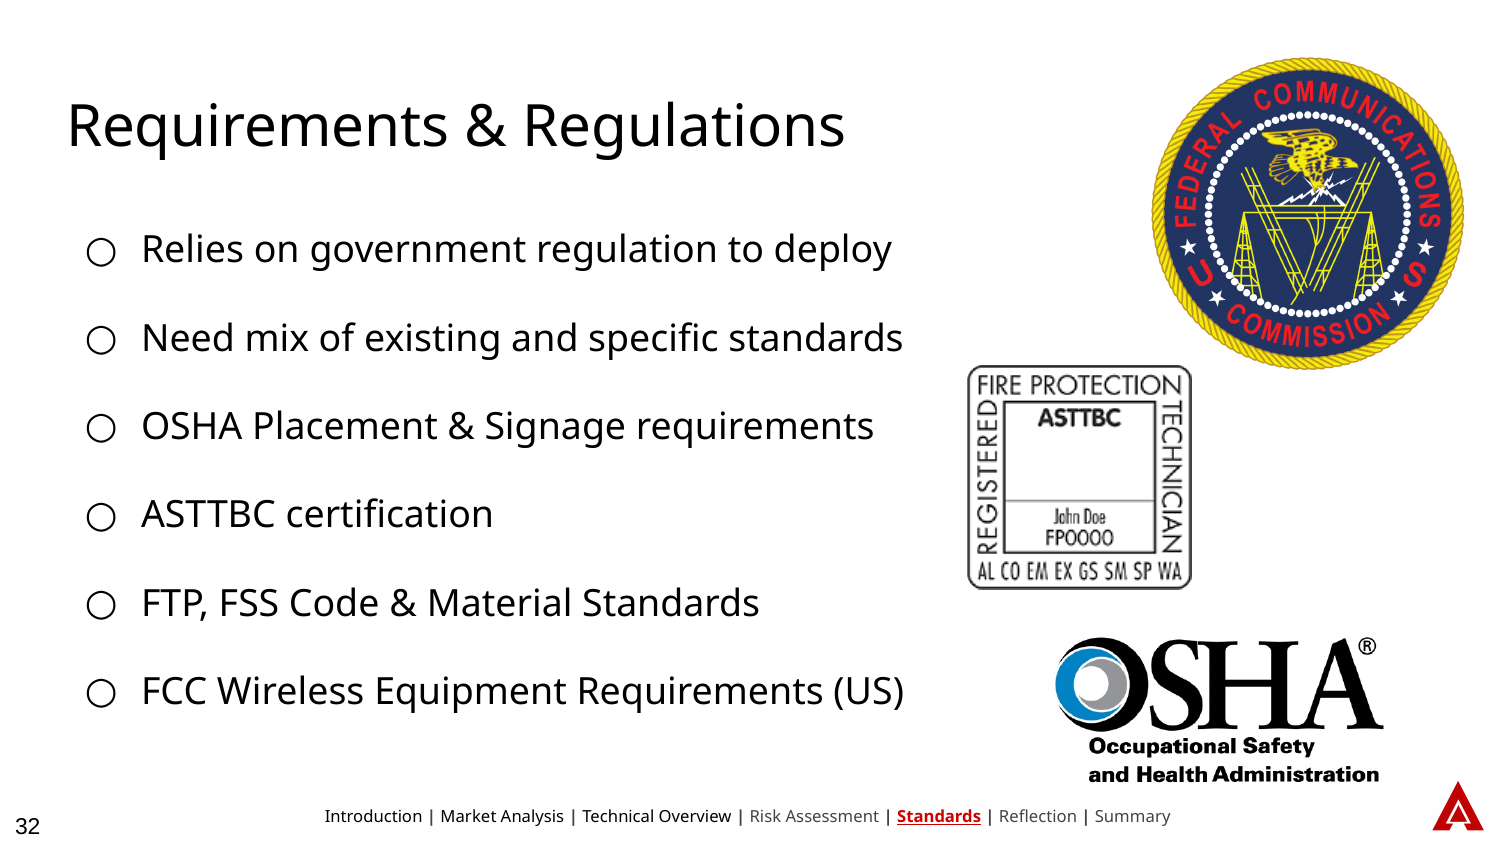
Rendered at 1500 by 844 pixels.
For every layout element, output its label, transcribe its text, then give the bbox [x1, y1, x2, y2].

picture [967, 55, 1467, 590]
picture [1430, 779, 1486, 832]
slide_number ‹#› [0, 806, 90, 844]
title Requirements & Regulations [51, 72, 1144, 167]
text_box Introduction | Market Analysis | Technical Overview | Risk Assessment | Standards | Reflection | Summary [265, 787, 1235, 833]
list Relies on government regulation to deploy Need mix of existing and specific standards OSHA Placement & Signage requirements ASTTBC certification FTP, FSS Code & Material Standards FCC Wireless Equipment Requirements (US) [51, 187, 1112, 749]
picture [1047, 622, 1395, 789]
